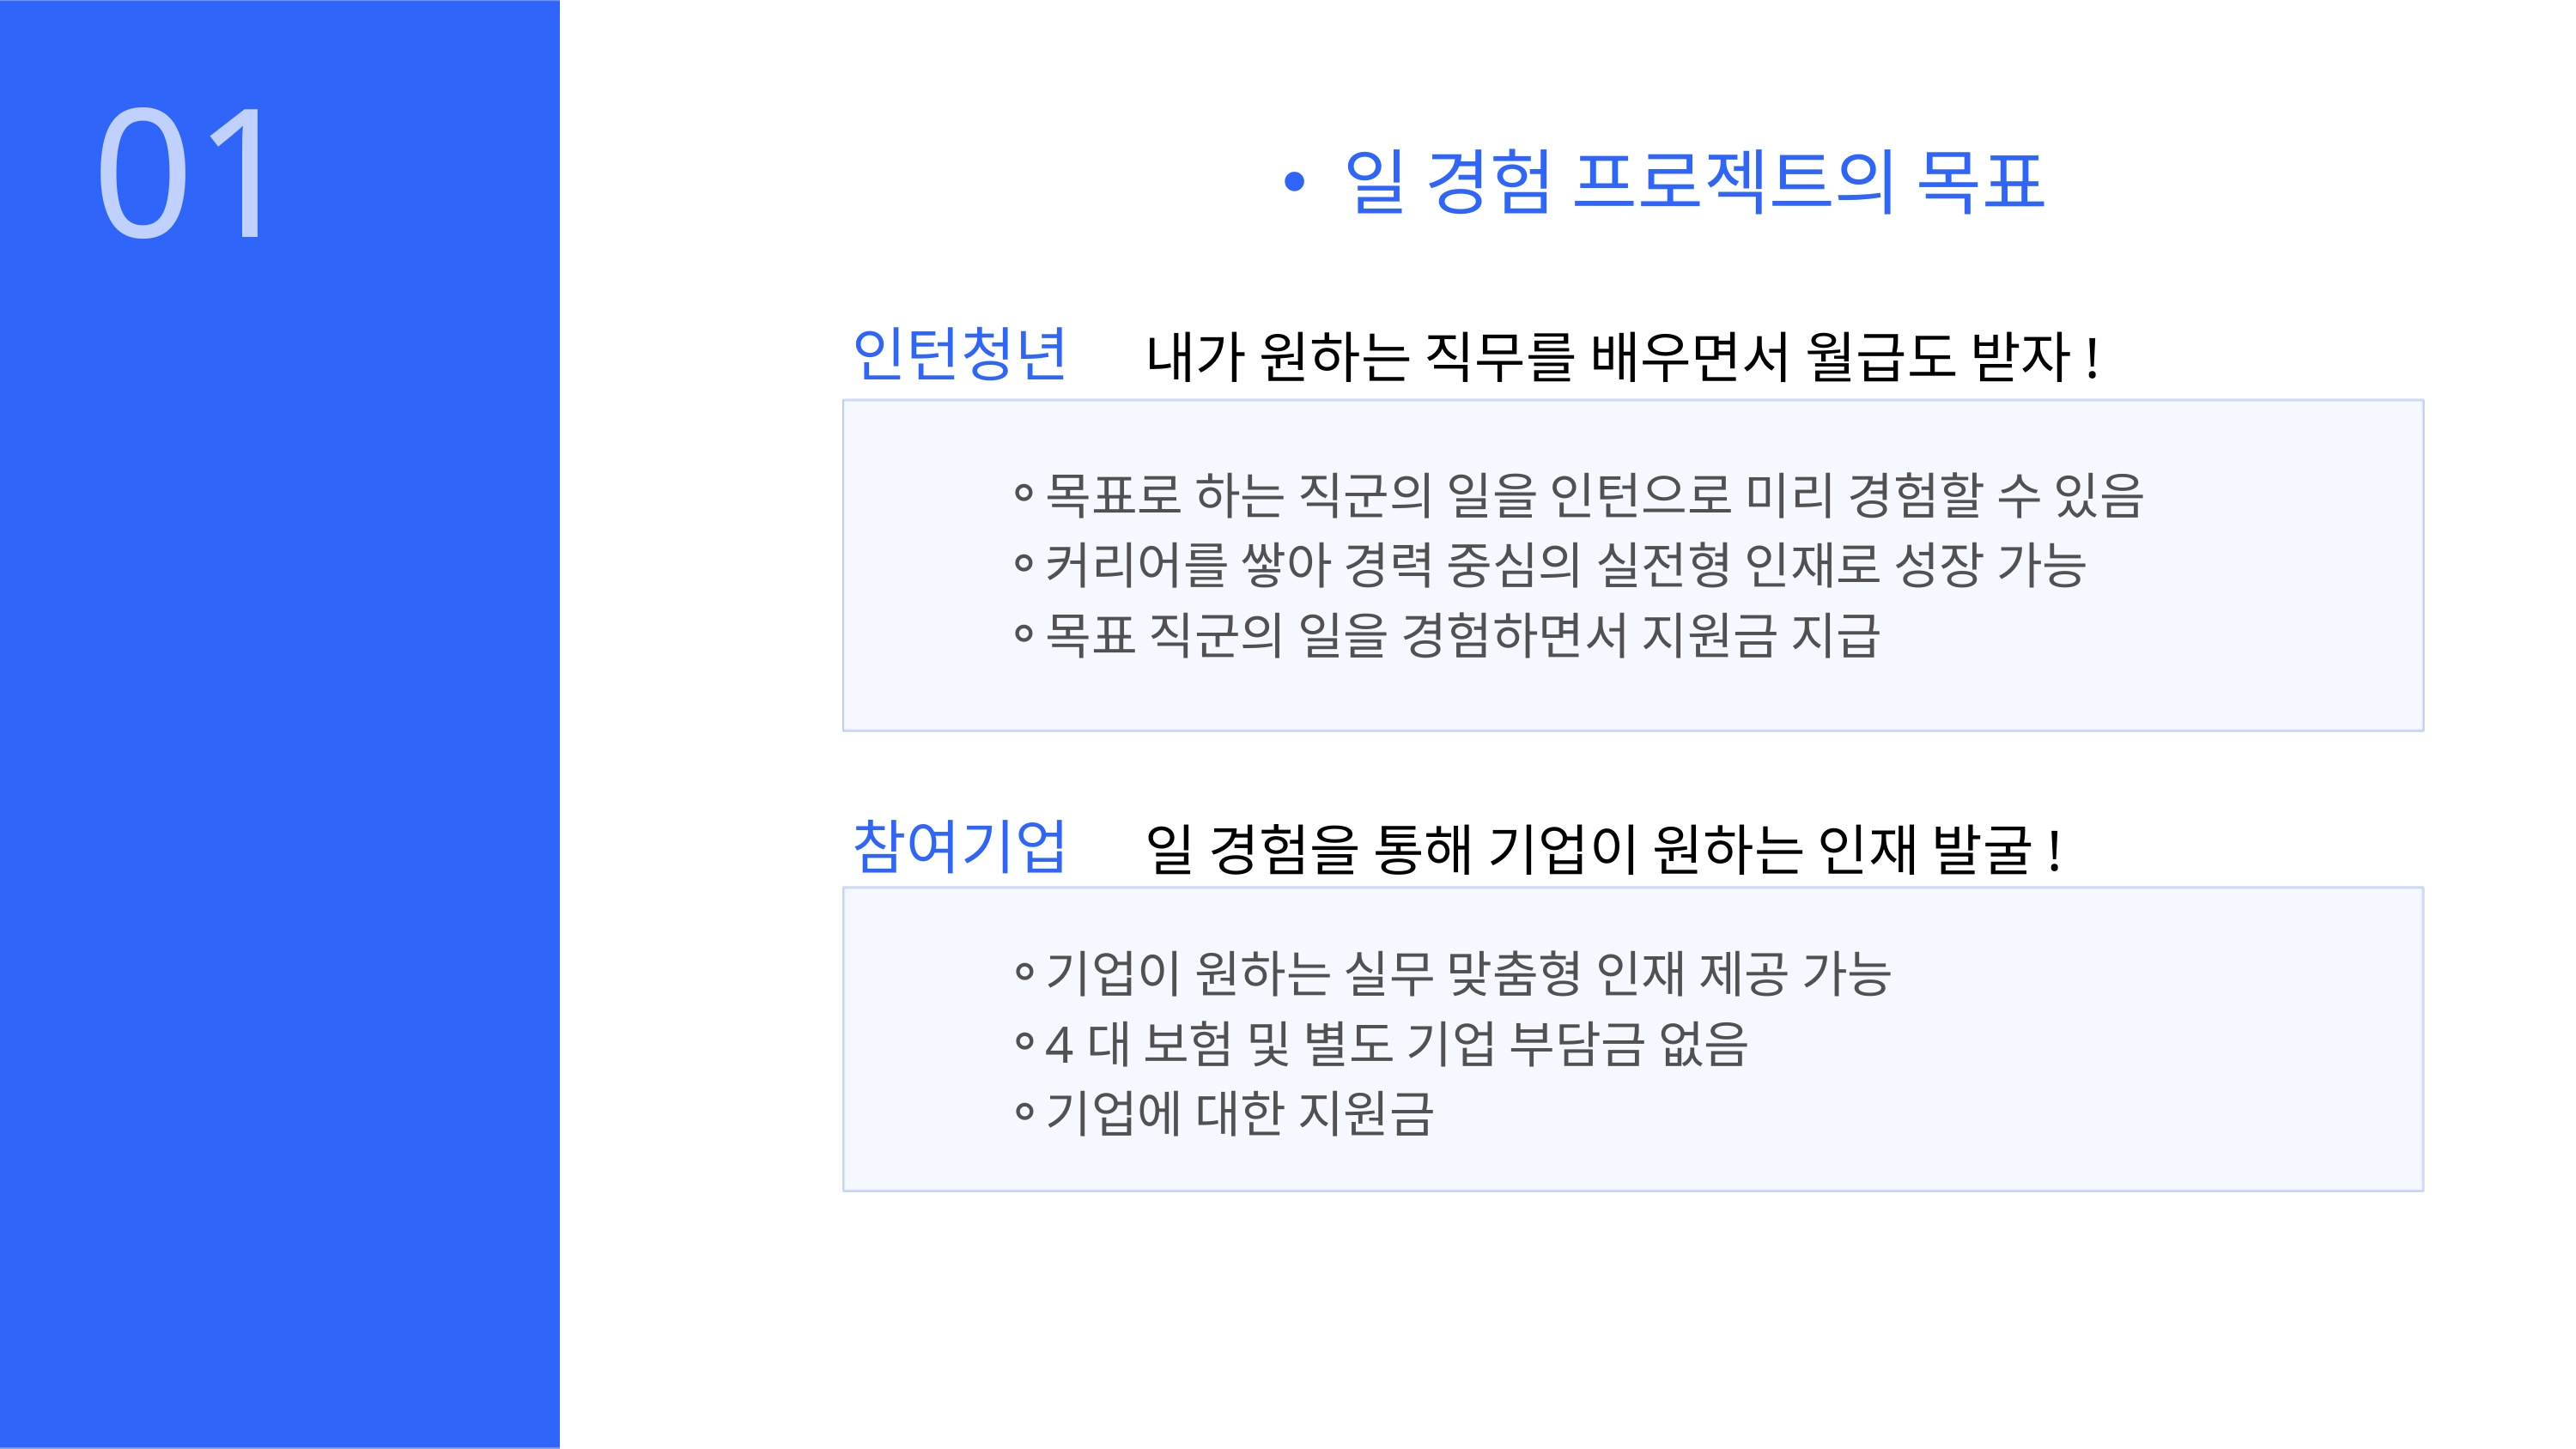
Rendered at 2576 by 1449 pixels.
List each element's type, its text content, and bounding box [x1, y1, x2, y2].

text_box 01 [92, 22, 454, 274]
text_box [841, 383, 2442, 749]
text_box 목표로 하는 직군의 일을 인턴으로 미리 경험할 수 있음 커리어를 쌓아 경력 중심의 실전형 인재로 성장 가능 목표 직군의 일을 경험하면서 지원금 지급 [944, 454, 2351, 665]
text_box 기업이 원하는 실무 맞춤형 인재 제공 가능 4대 보험 및 별도 기업 부담금 없음 기업에 대한 지원금 [944, 932, 2228, 1143]
text_box [841, 870, 2442, 1210]
text_box 일 경험 프로젝트의 목표 [1221, 123, 2123, 224]
text_box 내가 원하는 직무를 배우면서 월급도 받자! [1145, 311, 2258, 390]
text_box 인턴청년 [852, 305, 1242, 383]
text_box [0, 0, 561, 1449]
text_box 일 경험을 통해 기업이 원하는 인재 발굴! [1145, 803, 2311, 882]
text_box 참여기업 [852, 797, 1242, 870]
